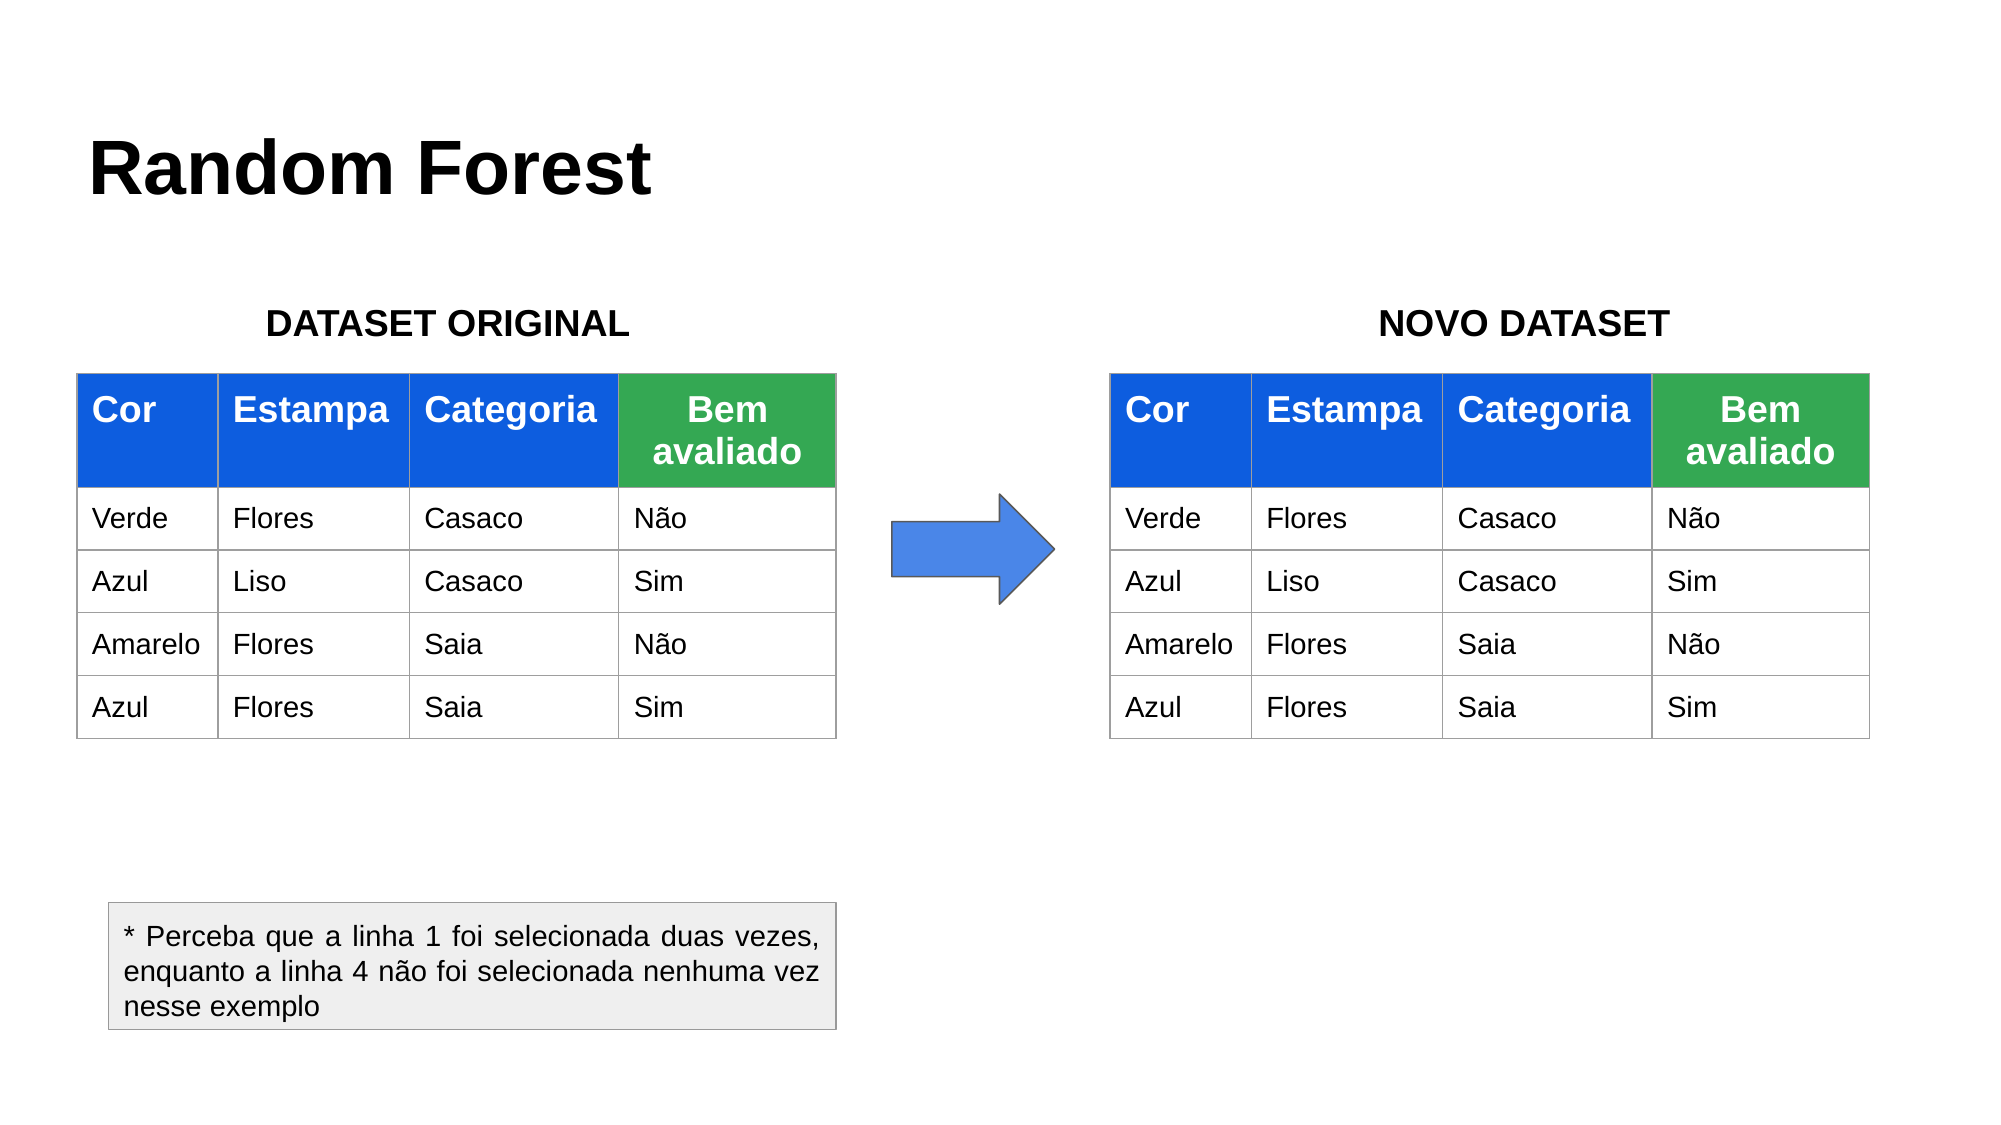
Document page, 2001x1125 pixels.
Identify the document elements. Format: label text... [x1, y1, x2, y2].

table_cell Flores [219, 613, 409, 675]
table_cell Casaco [410, 488, 618, 549]
text_box DATASET ORIGINAL [175, 283, 722, 360]
table_cell Saia [410, 613, 618, 675]
table_cell Sim [619, 551, 835, 612]
table_cell Não [619, 488, 835, 549]
table_cell Saia [1443, 613, 1651, 675]
table_cell Amarelo [1111, 613, 1251, 675]
table_cell Flores [219, 676, 409, 738]
table_cell Não [619, 613, 835, 675]
text_box * Perceba que a linha 1 foi selecionada duas vezes, enquanto a linha 4 não foi selecionada nenhuma vez nesse exemplo [108, 902, 837, 1030]
table_cell Casaco [1443, 551, 1651, 612]
table_cell Amarelo [78, 613, 217, 675]
table_cell Azul [78, 551, 217, 612]
table_cell Não [1653, 613, 1869, 675]
table_cell Flores [1252, 676, 1442, 738]
table_cell Sim [1653, 676, 1869, 738]
text_box NOVO DATASET [1251, 283, 1798, 360]
table_header Estampa [219, 374, 409, 487]
text_box [891, 494, 1055, 605]
table_header Bem avaliado [619, 374, 835, 487]
table_header Estampa [1252, 374, 1442, 487]
table_cell Sim [1653, 551, 1869, 612]
table_cell Azul [78, 676, 217, 738]
table_header Cor [1111, 374, 1251, 487]
table_header Categoria [1443, 374, 1651, 487]
table_cell Flores [1252, 488, 1442, 549]
table_cell Casaco [410, 551, 618, 612]
table_cell Casaco [1443, 488, 1651, 549]
table_cell Sim [619, 676, 835, 738]
table_header Categoria [410, 374, 618, 487]
table_cell Liso [1252, 551, 1442, 612]
table_cell Verde [78, 488, 217, 549]
table_cell Flores [219, 488, 409, 549]
table_header Bem avaliado [1653, 374, 1869, 487]
table_cell Azul [1111, 676, 1251, 738]
table_cell Azul [1111, 551, 1251, 612]
table_cell Verde [1111, 488, 1251, 549]
table_cell Saia [410, 676, 618, 738]
table_cell Liso [219, 551, 409, 612]
table_cell Saia [1443, 676, 1651, 738]
title Random Forest [68, 97, 1932, 223]
table_cell Flores [1252, 613, 1442, 675]
table_cell Não [1653, 488, 1869, 549]
table_header Cor [78, 374, 217, 487]
